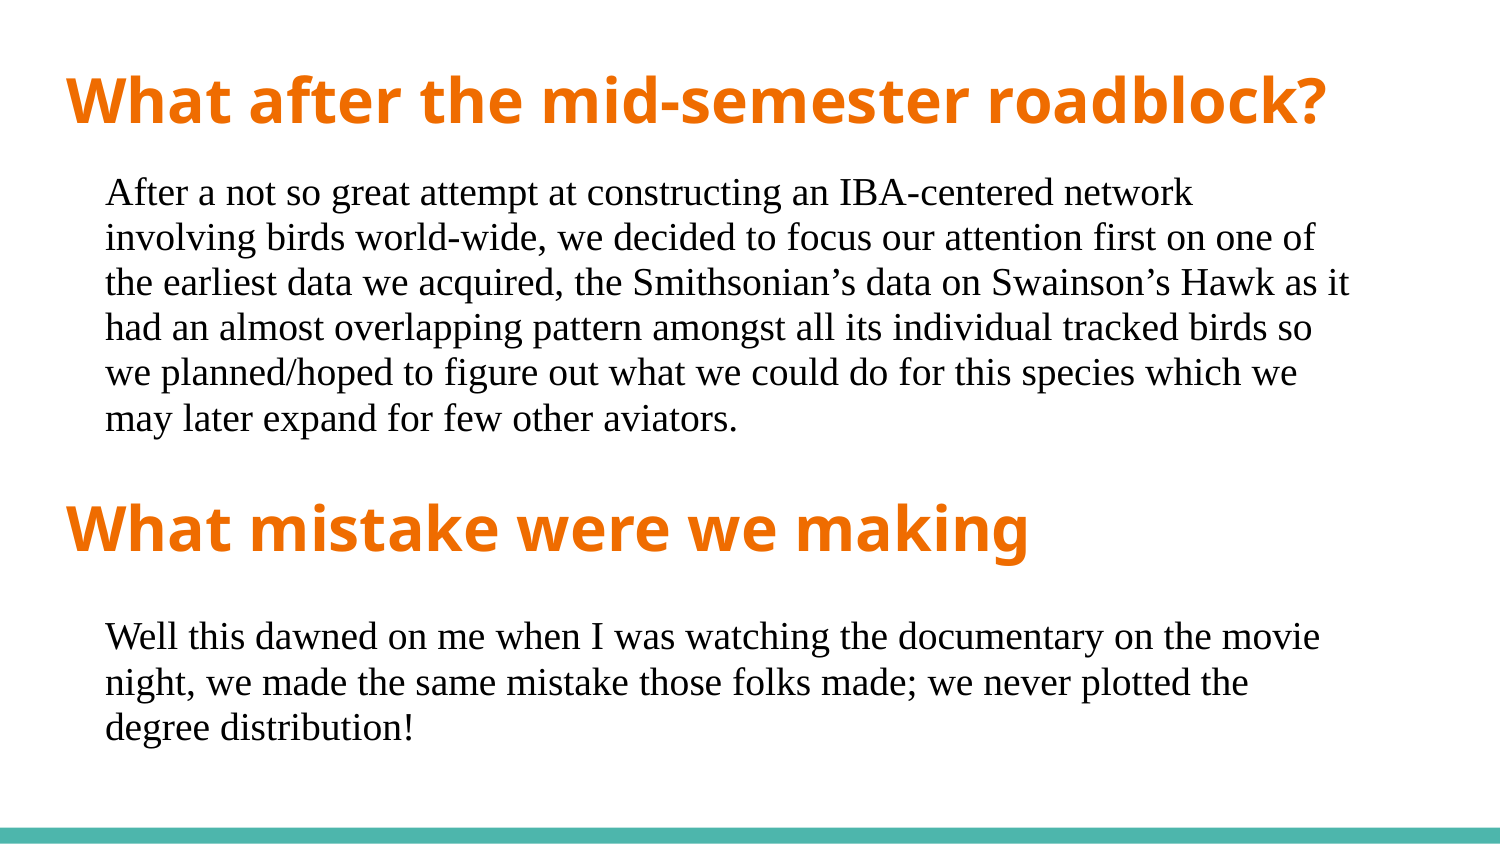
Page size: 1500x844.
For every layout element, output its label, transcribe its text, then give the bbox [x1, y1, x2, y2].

title What after the mid-semester roadblock? [51, 46, 1449, 163]
title What mistake were we making [51, 474, 1449, 591]
list Well this dawned on me when I was watching the documentary on the movie night, we made the same mistake those folks made; we never plotted the degree distribution! [90, 598, 1368, 768]
list After a not so great attempt at constructing an IBA-centered network involving birds world-wide, we decided to focus our attention first on one of the earliest data we acquired, the Smithsonian’s data on Swainson’s Hawk as it had an almost overlapping pattern amongst all its individual tracked birds so we planned/hoped to figure out what we could do for this species which we may later expand for few other aviators. [90, 154, 1368, 455]
